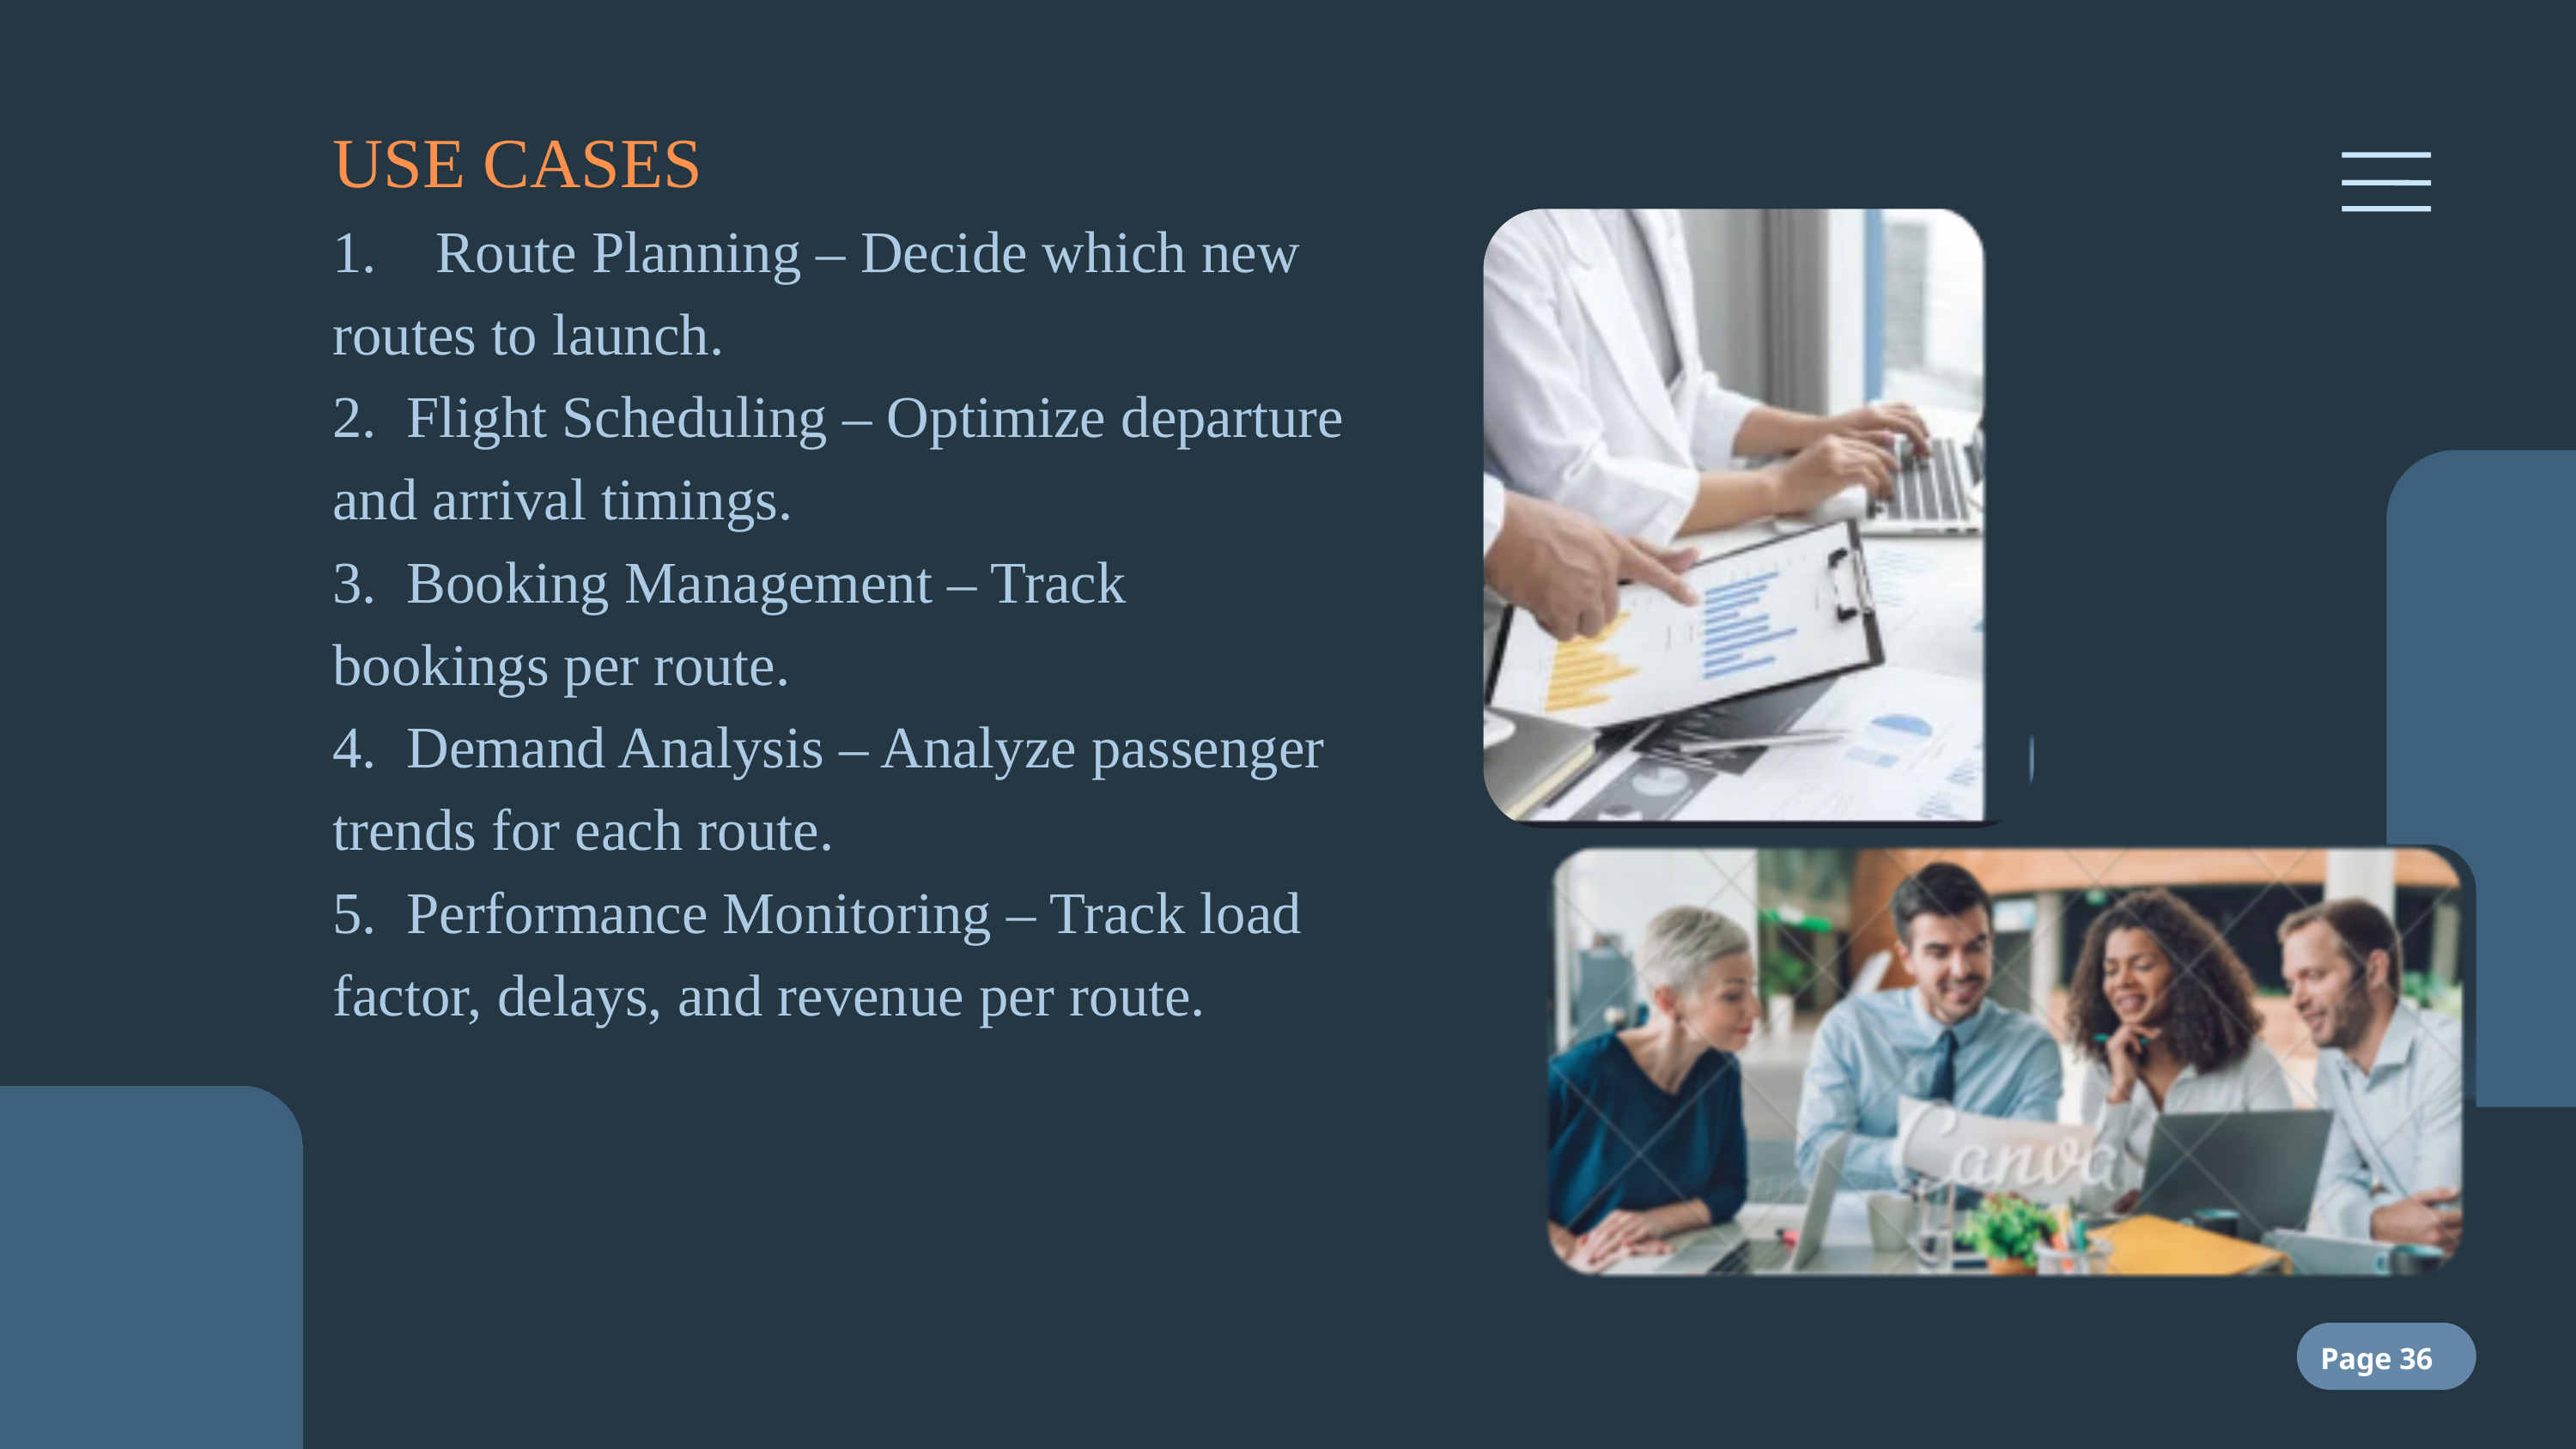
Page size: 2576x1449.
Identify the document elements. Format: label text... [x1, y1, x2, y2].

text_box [0, 1106, 325, 1449]
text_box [1513, 844, 2476, 1292]
text_box USE CASES 1. Route Planning – Decide which new routes to launch. 2. Flight Scheduling – Optimize departure and arrival timings. 3. Booking Management – Track bookings per route. 4. Demand Analysis – Analyze passenger trends for each route. 5. Performance Monitoring – Track load factor, delays, and revenue per route. [332, 102, 1348, 1425]
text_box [2296, 1322, 2476, 1391]
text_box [1483, 209, 2034, 829]
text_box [2386, 450, 2576, 1107]
